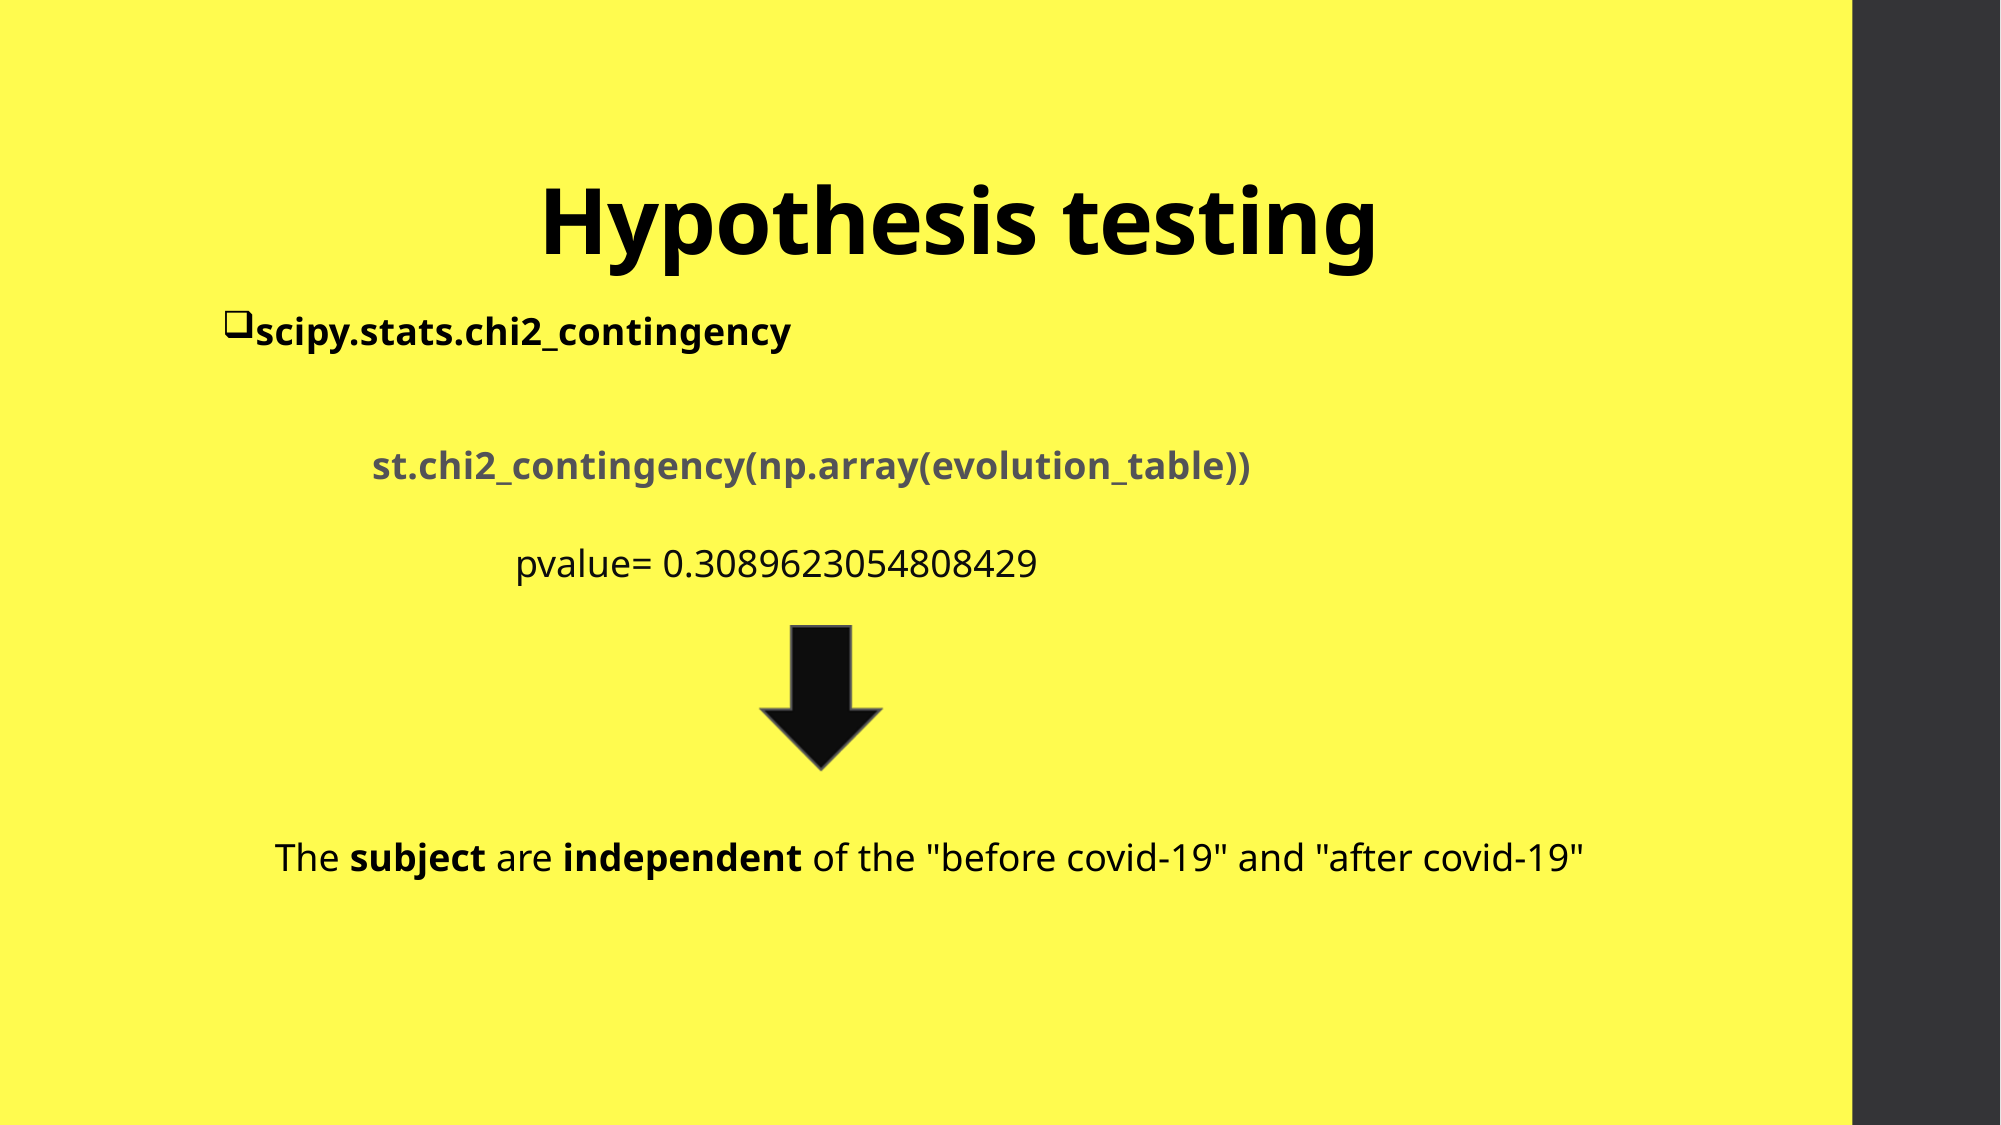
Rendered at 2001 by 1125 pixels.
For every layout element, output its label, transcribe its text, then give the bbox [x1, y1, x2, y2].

list scipy.stats.chi2_contingency st.chi2_contingency(np.array(evolution_table)) [206, 299, 1617, 1014]
picture [758, 625, 884, 773]
text_box The subject are independent of the "before covid-19" and "after covid-19" [260, 826, 1653, 886]
text_box pvalue= 0.3089623054808429 [500, 532, 1502, 593]
title Hypothesis testing [164, 64, 1755, 282]
